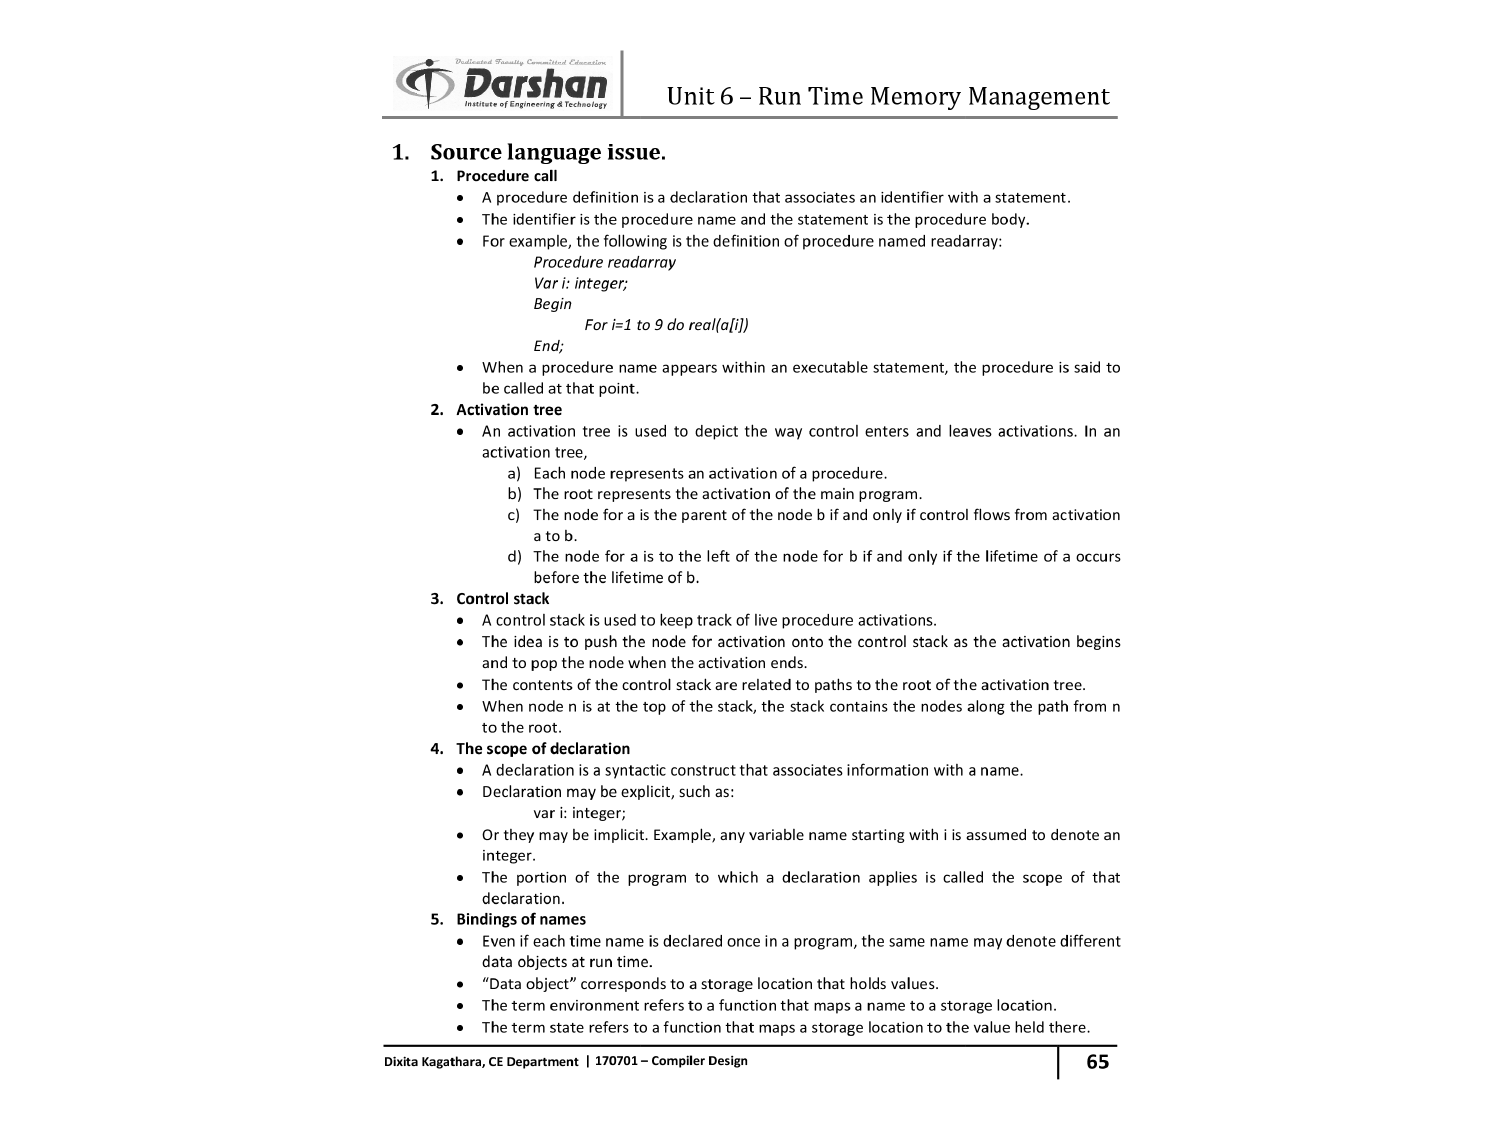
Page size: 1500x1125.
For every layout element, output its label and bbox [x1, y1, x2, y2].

picture [313, 0, 1187, 1125]
